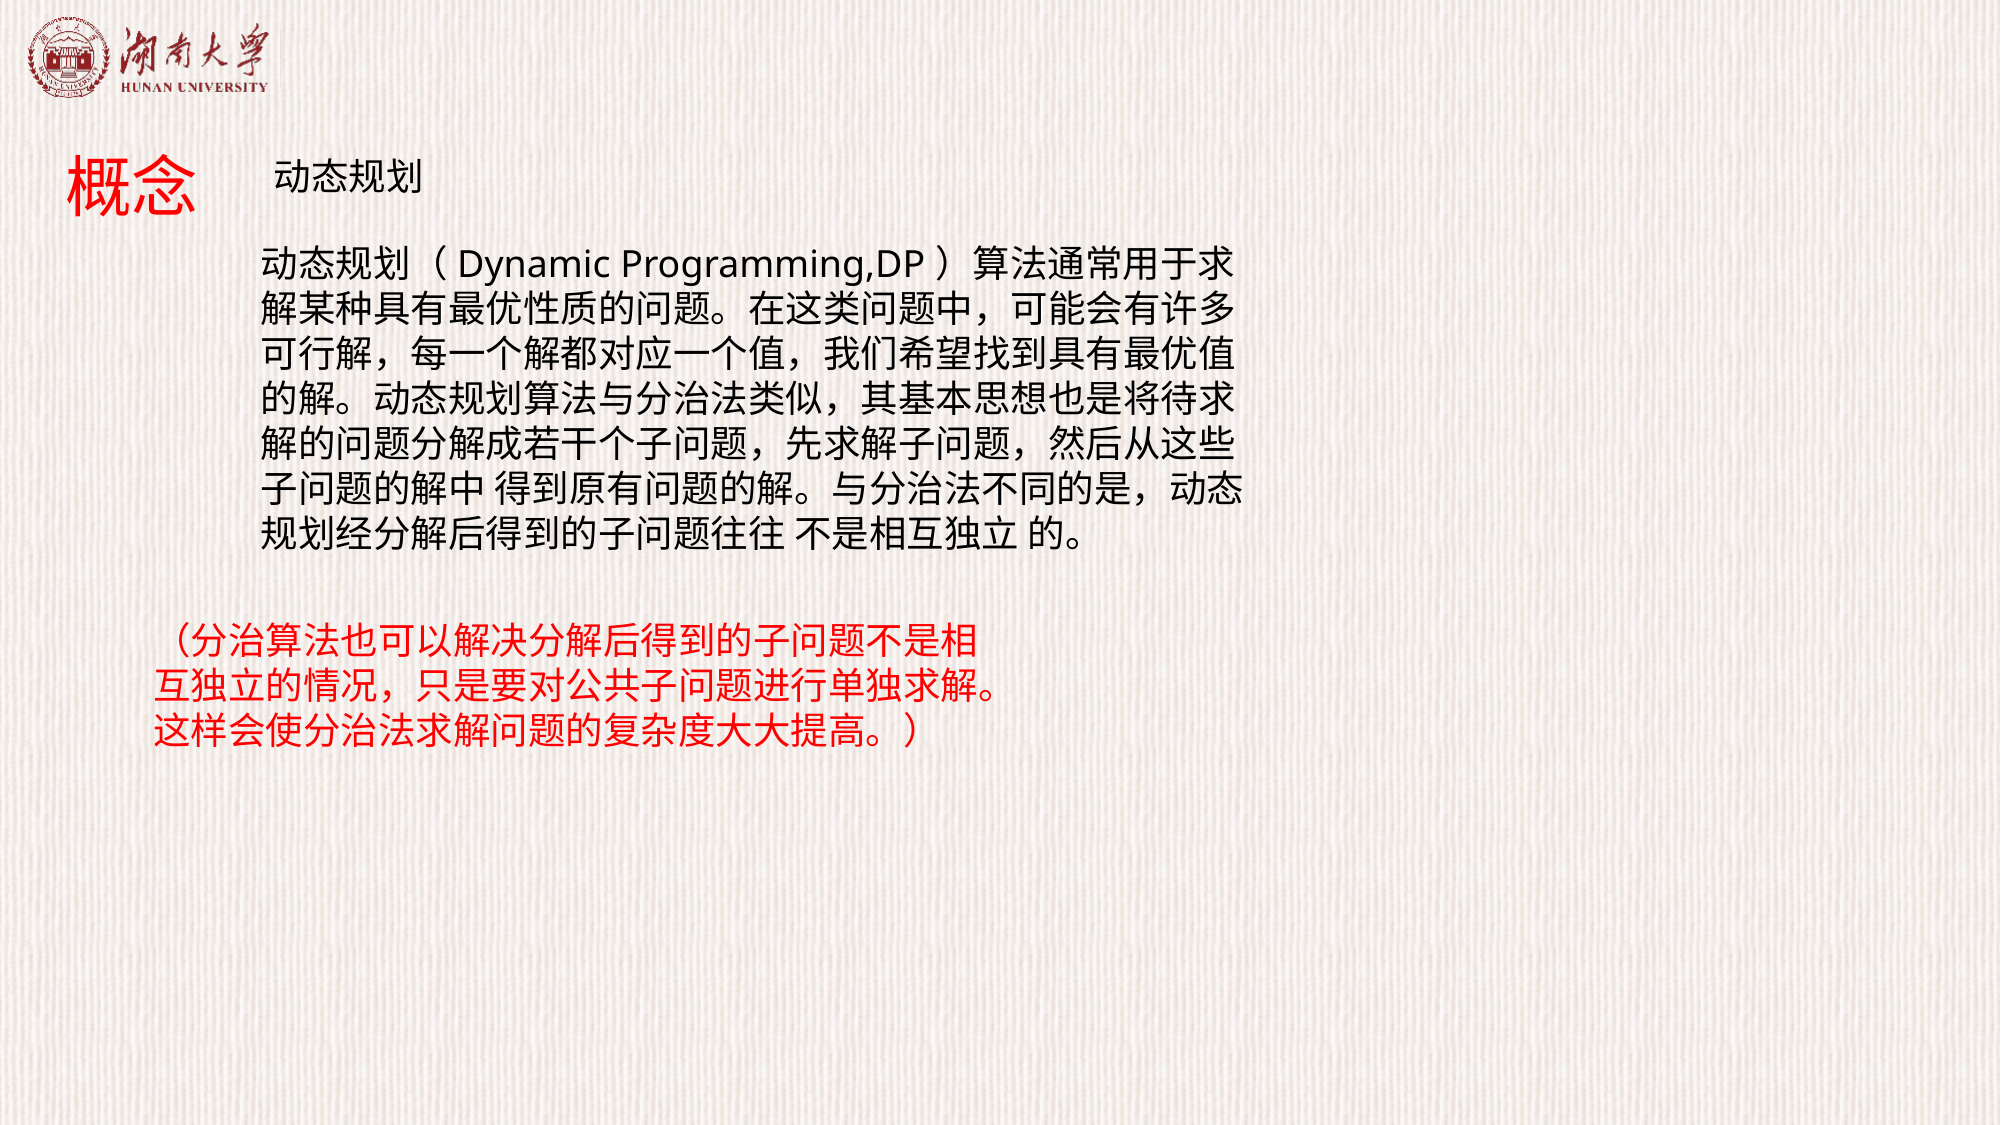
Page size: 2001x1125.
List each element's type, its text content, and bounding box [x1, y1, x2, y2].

text_box 概念 [50, 137, 594, 232]
picture [27, 10, 281, 106]
text_box （分治算法也可以解决分解后得到的子问题不是相互独立的情况，只是要对公共子问题进行单独求解。这样会使分治法求解问题的复杂度大大提高。） [138, 609, 1029, 760]
text_box 动态规划（Dynamic Programming,DP）算法通常用于求解某种具有最优性质的问题。在这类问题中，可能会有许多可行解，每一个解都对应一个值，我们希望找到具有最优值的解。动态规划算法与分治法类似，其基本思想也是将待求解的问题分解成若干个子问题，先求解子问题，然后从这些子问题的解中 得到原有问题的解。与分治法不同的是，动态规划经分解后得到的子问题往往 不是相互独立 的。 [245, 232, 1275, 563]
text_box 动态规划 [259, 145, 1347, 205]
